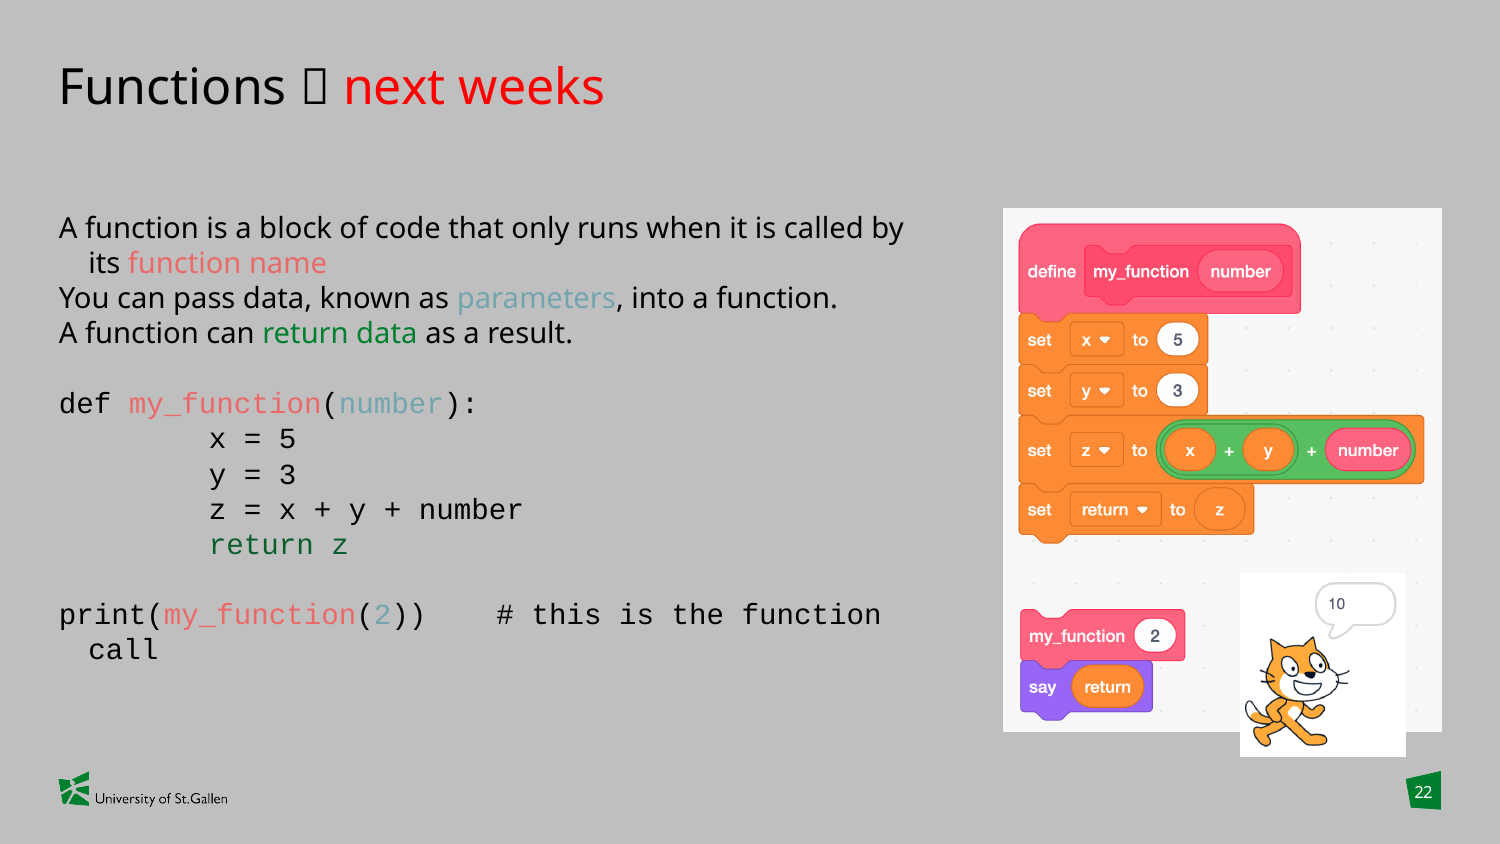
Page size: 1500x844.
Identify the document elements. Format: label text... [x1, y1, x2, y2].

list A function is a block of code that only runs when it is called by its function name You can pass data, known as parameters, into a function. A function can return data as a result. def my_function(number): x = 5 y = 3 z = x + y + number return z print(my_function(2)) # this is the function call [58, 209, 943, 735]
title Functions  next weeks [58, 61, 1442, 162]
picture [58, 771, 227, 807]
picture [1003, 208, 1442, 757]
slide_number 22 [1405, 782, 1442, 827]
